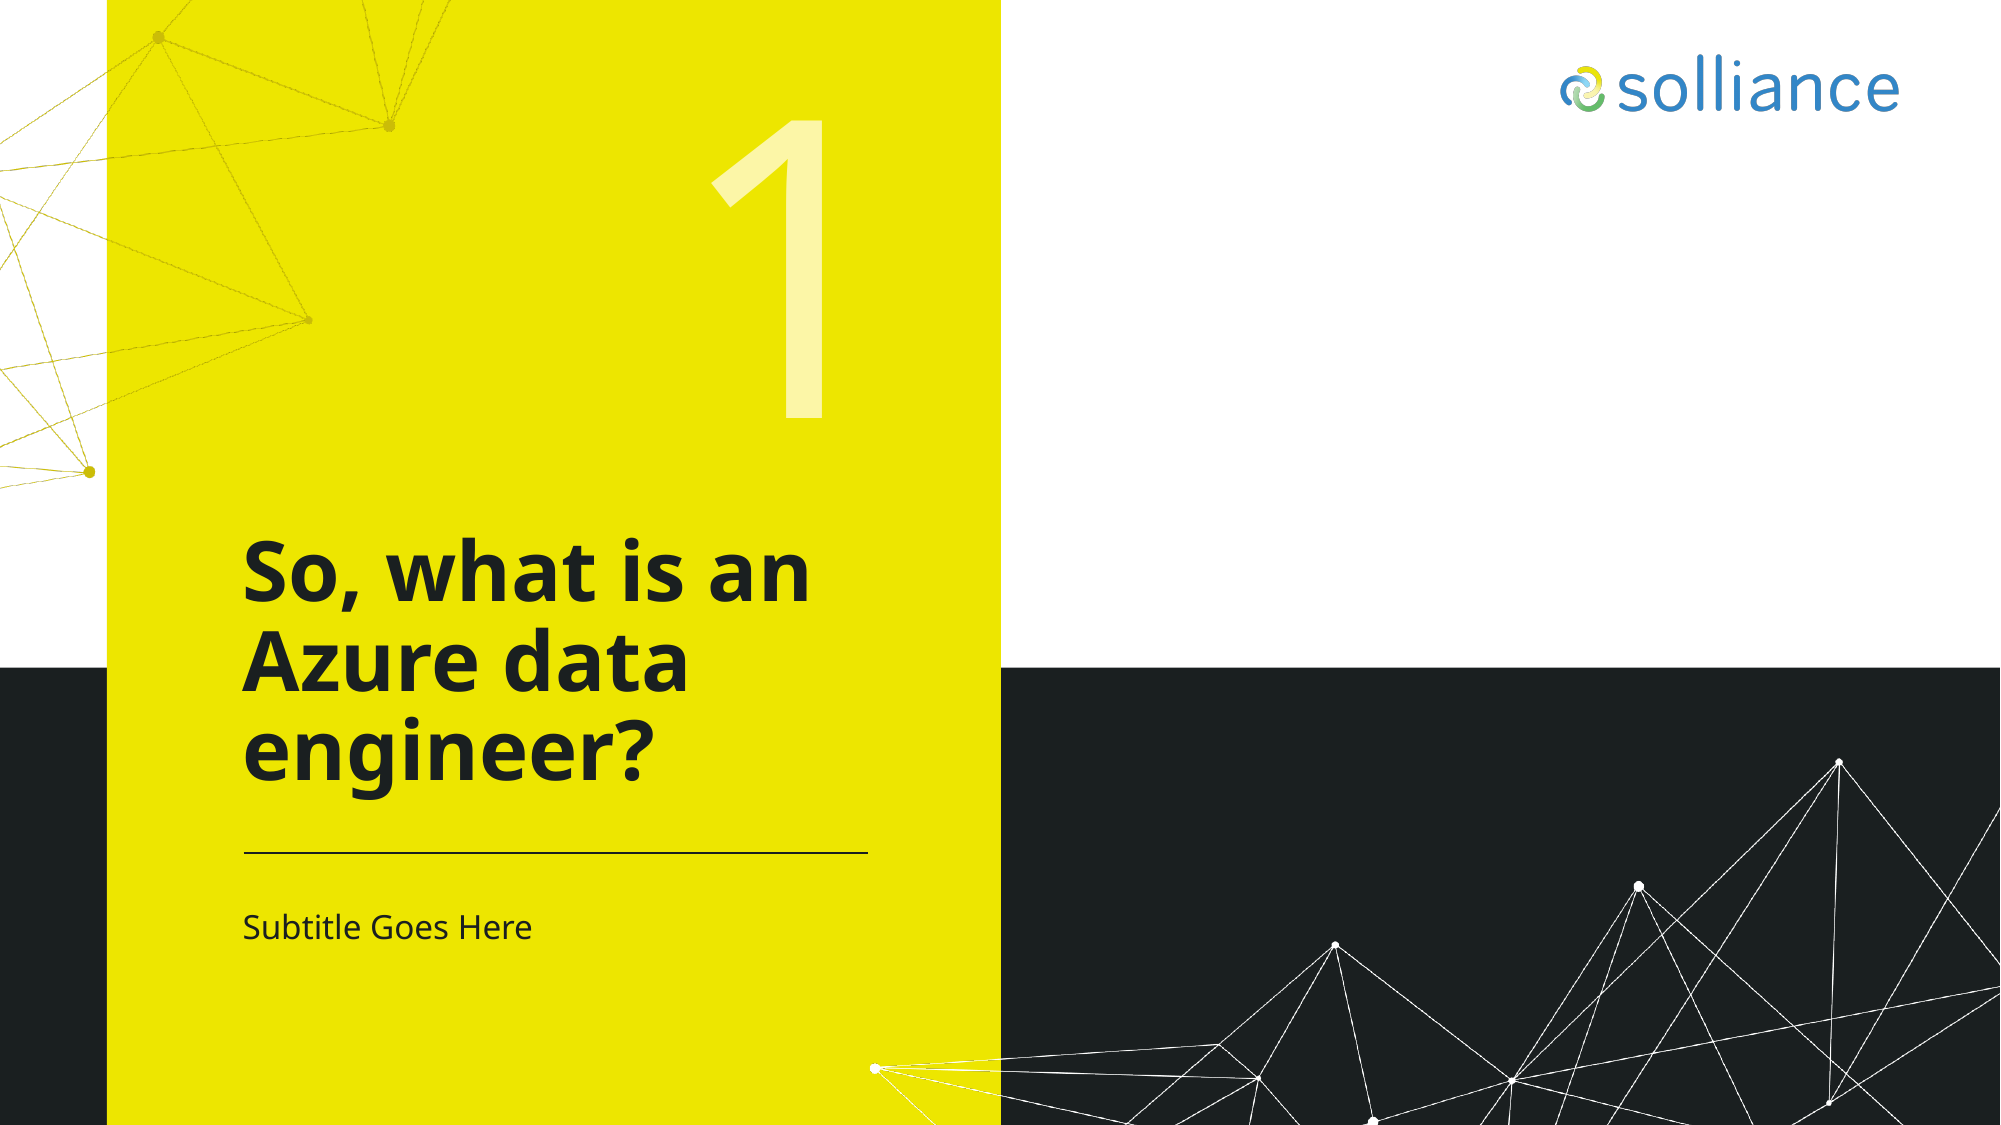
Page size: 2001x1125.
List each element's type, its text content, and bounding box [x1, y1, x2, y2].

picture [1555, 50, 1903, 119]
picture [869, 668, 2000, 1125]
list 1 [538, 50, 929, 478]
picture [0, 0, 665, 813]
subtitle Subtitle Goes Here [227, 891, 874, 998]
title So, what is an Azure data engineer? [227, 242, 874, 807]
